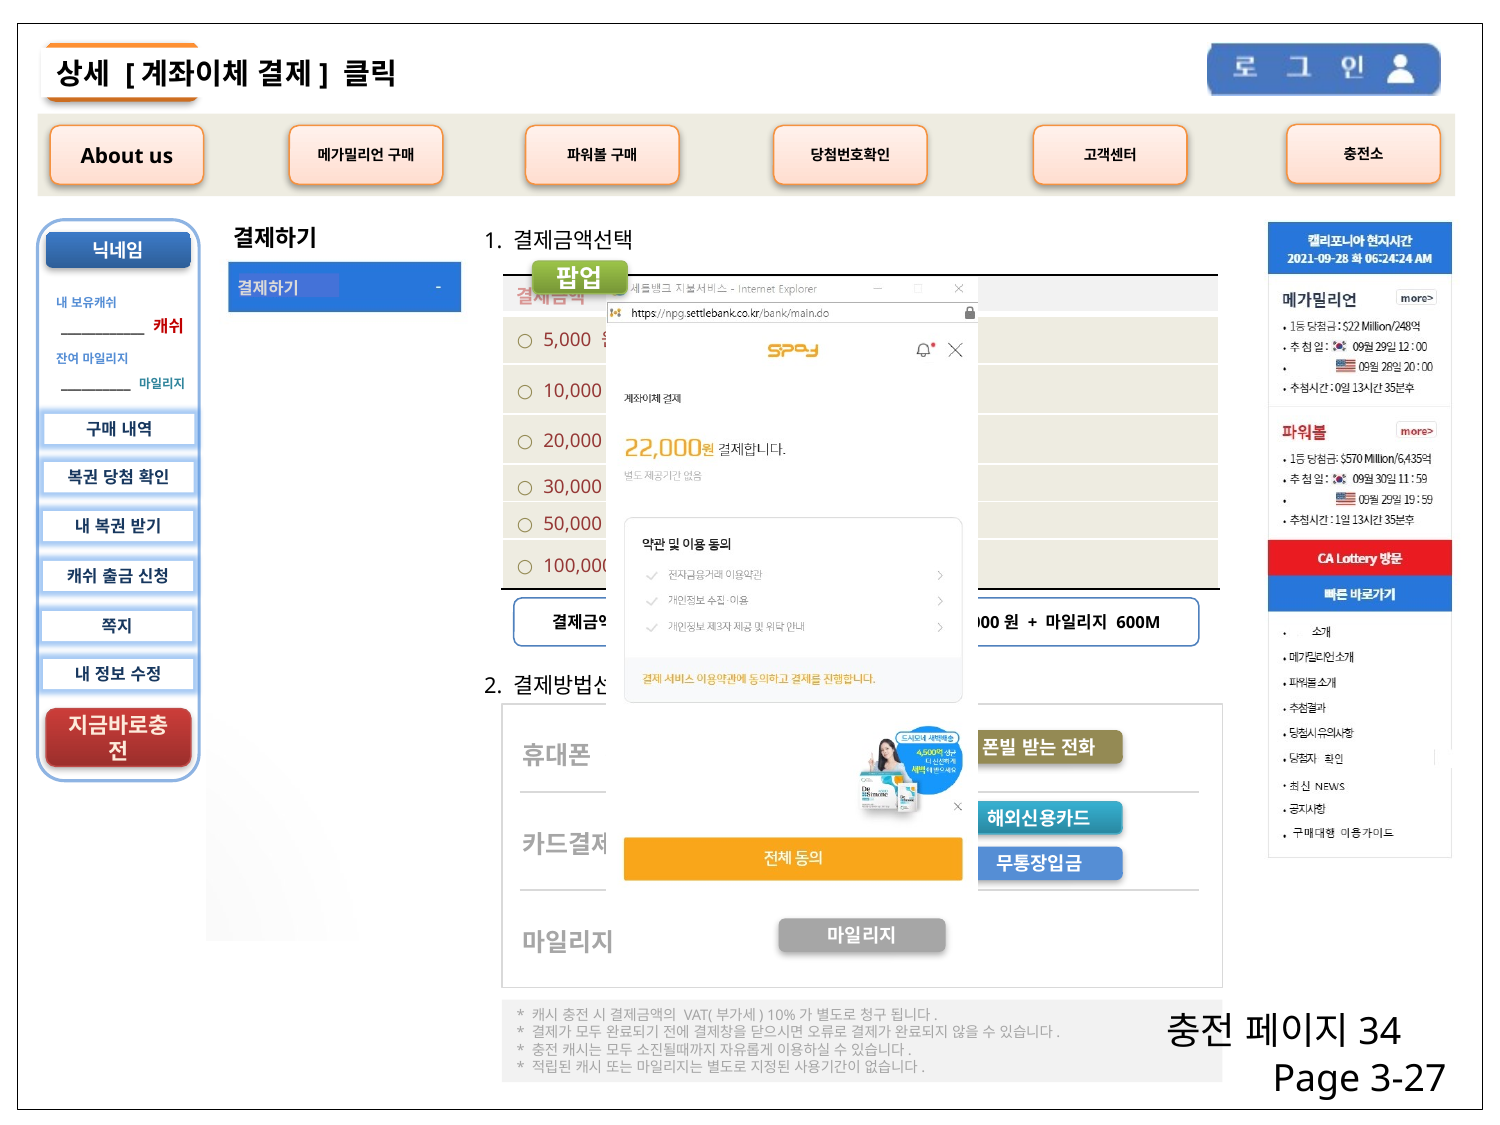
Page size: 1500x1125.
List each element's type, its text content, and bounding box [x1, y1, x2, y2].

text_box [37, 42, 1456, 197]
picture [1207, 42, 1441, 97]
text_box [16, 21, 1484, 1112]
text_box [501, 703, 1223, 988]
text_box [37, 219, 207, 781]
picture [206, 205, 1472, 941]
text_box * 캐시 충전 시 결제금액의 VAT(부가세) 10%가 별도로 청구 됩니다. * 결제가 모두 완료되기 전에 결제창을 닫으시면 오류로 결제가 완료되지 않을 수 있습니다. * 충전 캐시는 모두 소진될때까지 자유롭게 이용하실 수 있습니다. * 적립된 캐시 또는 마일리지는 별도로 지정된 사용기간이 없습니다. [500, 997, 1152, 1084]
text_box 구매확정 후 [34, 45, 1457, 205]
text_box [1151, 999, 1500, 1108]
